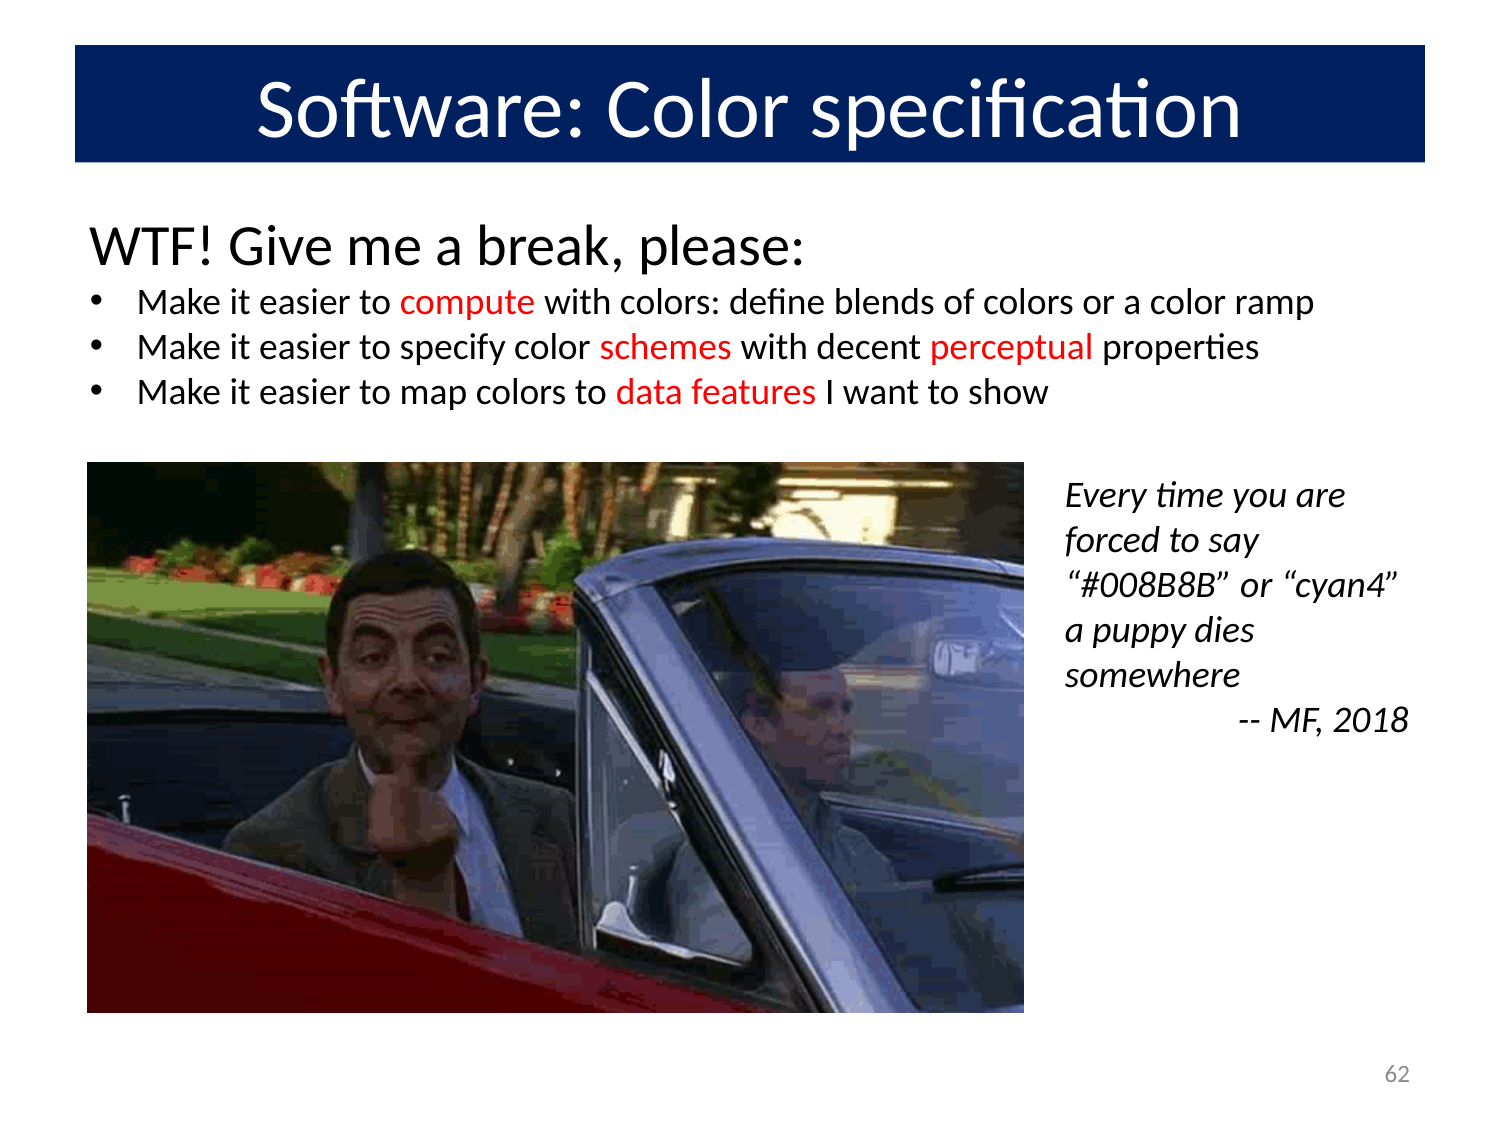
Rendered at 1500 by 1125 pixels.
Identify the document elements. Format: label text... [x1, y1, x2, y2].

title Software: Color specification [75, 45, 1425, 163]
picture [87, 462, 1024, 1013]
slide_number 62 [1074, 1042, 1425, 1103]
text_box Every time you are forced to say “#008B8B” or “cyan4” a puppy dies somewhere -- MF, 2018 [1049, 462, 1424, 748]
text_box WTF! Give me a break, please: Make it easier to compute with colors: define blends of colors or a color ramp Make it easier to specify color schemes with decent perceptual properties Make it easier to map colors to data features I want to show [74, 200, 1425, 420]
